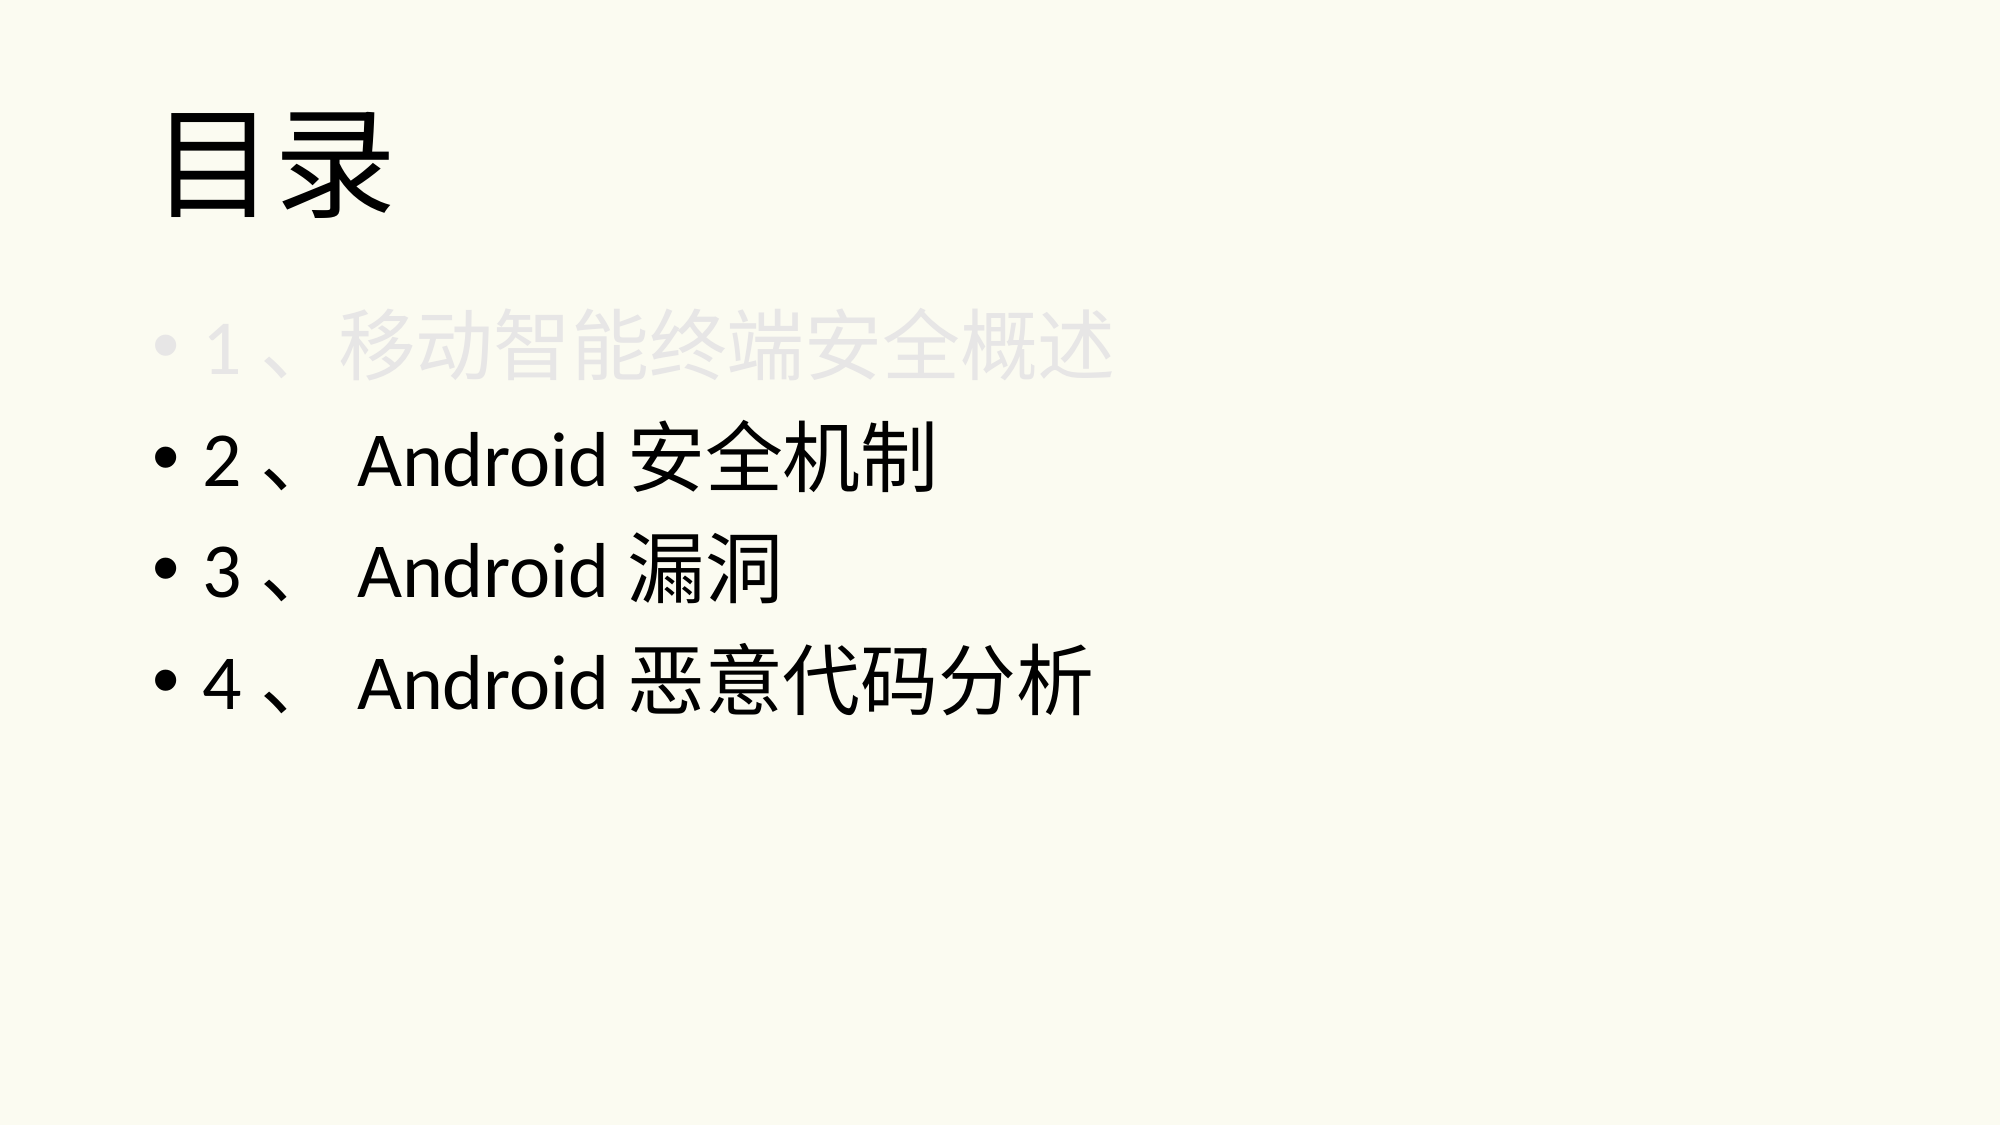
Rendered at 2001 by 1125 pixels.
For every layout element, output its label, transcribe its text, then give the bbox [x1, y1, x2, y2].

title 目录 [137, 60, 1863, 278]
list 1、移动智能终端安全概述 2、Android安全机制 3、Android漏洞 4、Android恶意代码分析 [137, 299, 1863, 1014]
